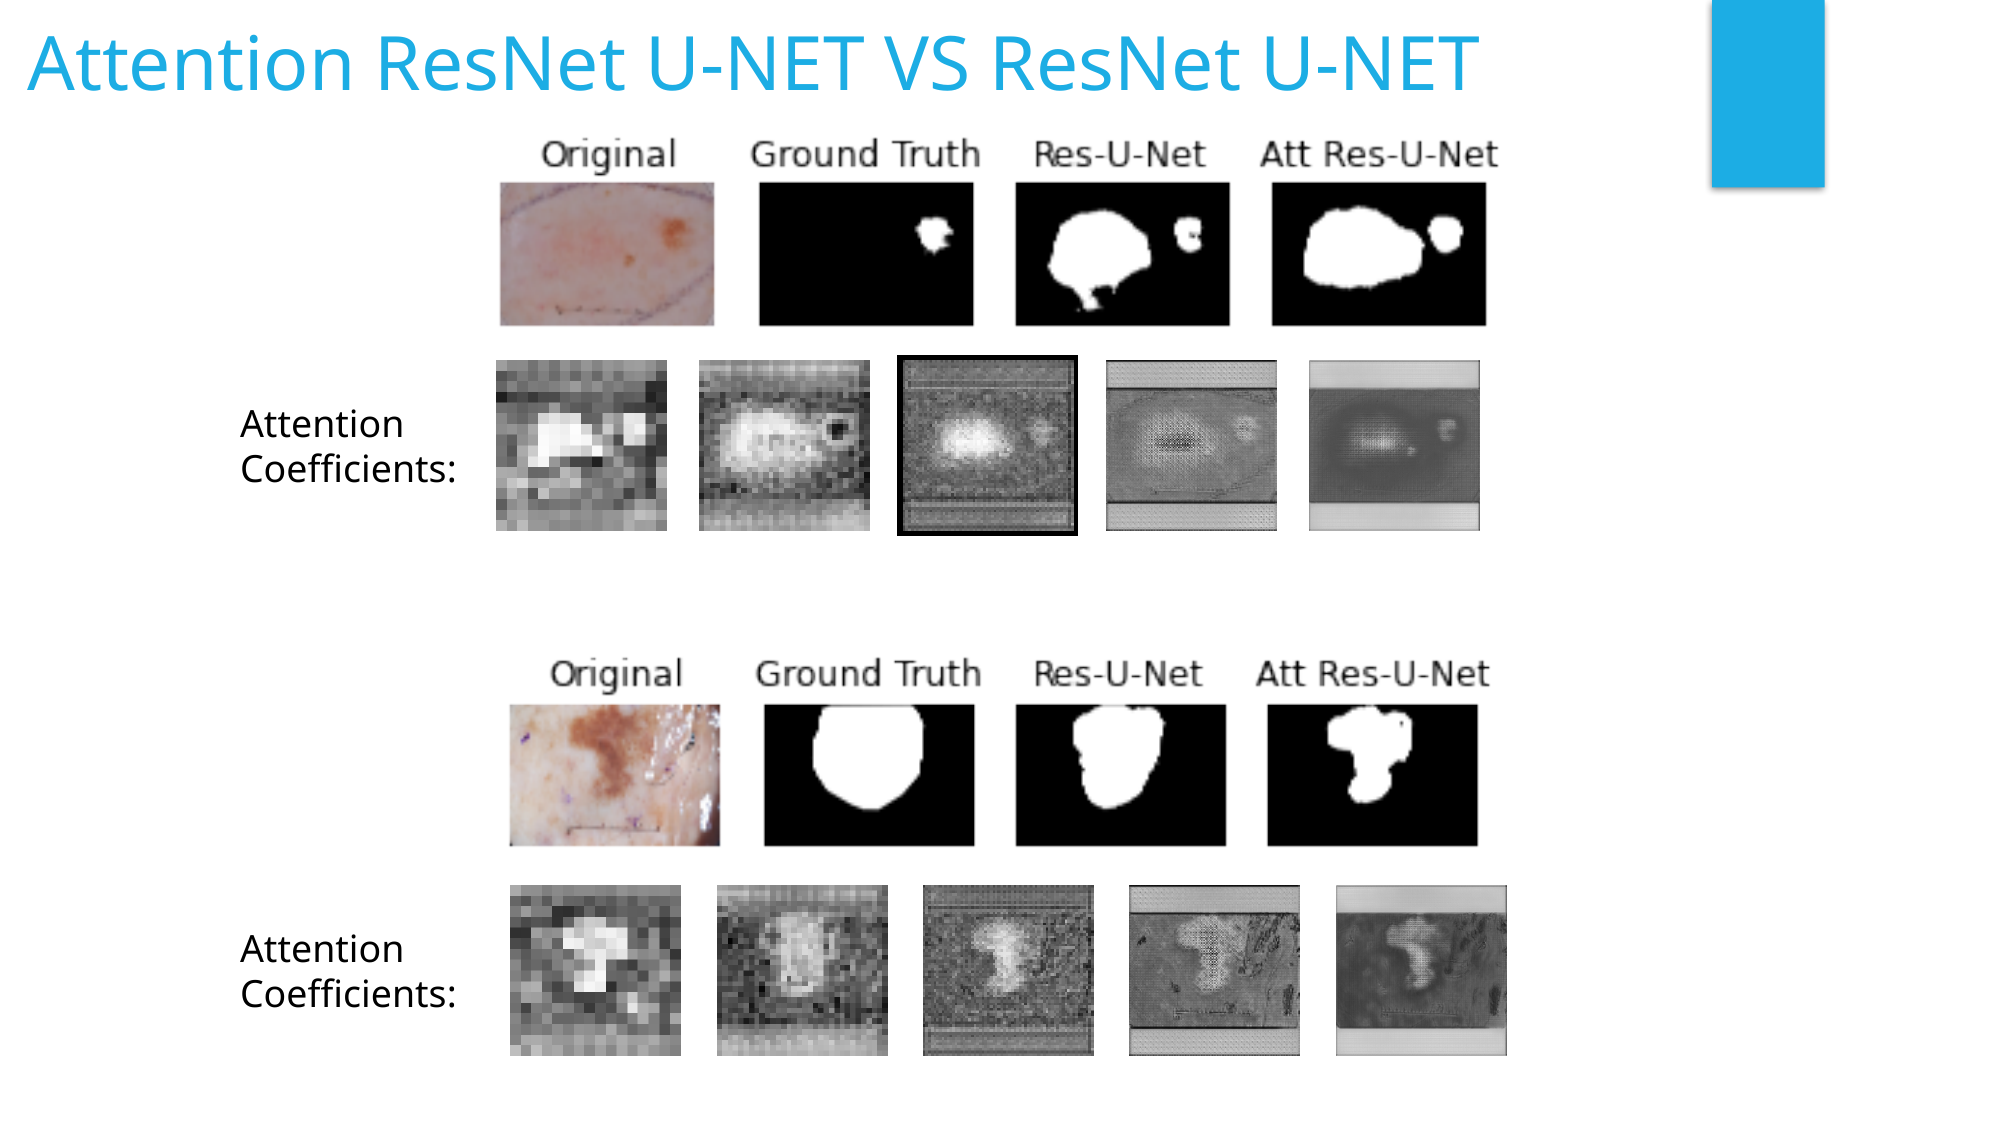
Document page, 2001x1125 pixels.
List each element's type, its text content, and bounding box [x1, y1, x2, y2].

picture [917, 880, 1098, 1061]
text_box Attention ResNet U-NET VS ResNet U-NET [11, 2, 1511, 119]
picture [490, 638, 1511, 868]
picture [1100, 355, 1281, 537]
picture [1330, 880, 1511, 1061]
picture [490, 355, 671, 537]
picture [480, 117, 1520, 348]
picture [693, 355, 874, 537]
picture [504, 880, 686, 1061]
picture [710, 880, 892, 1061]
picture [896, 355, 1078, 537]
text_box Attention Coefficients: [225, 917, 472, 1023]
text_box Attention Coefficients: [225, 392, 472, 498]
picture [1303, 355, 1485, 537]
picture [1123, 880, 1305, 1061]
